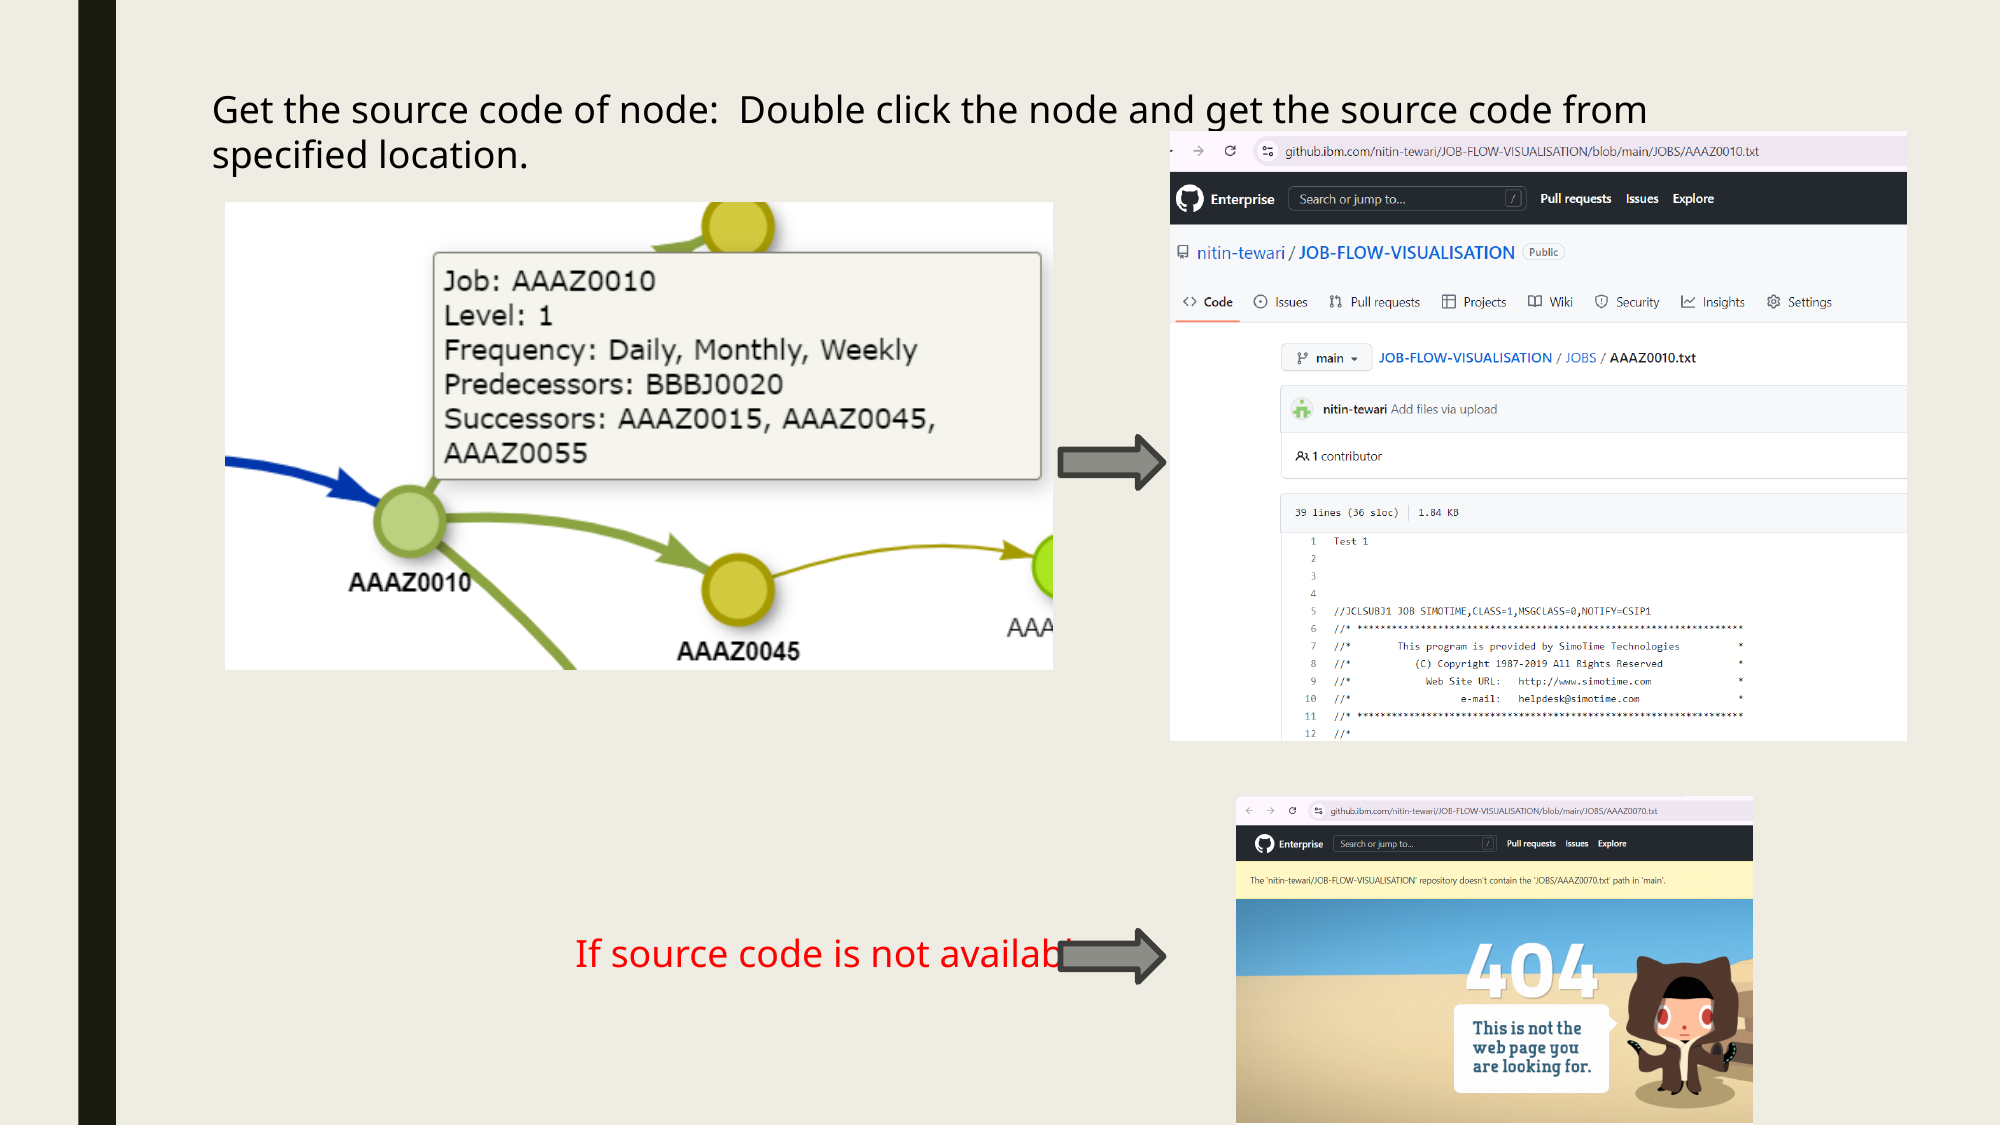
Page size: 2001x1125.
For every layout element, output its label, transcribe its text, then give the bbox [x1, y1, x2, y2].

text_box If source code is not available [560, 922, 1236, 983]
text_box [1057, 434, 1167, 491]
picture [225, 202, 1053, 670]
picture [1236, 796, 1753, 1125]
text_box Get the source code of node: Double click the node and get the source code from specified location. [197, 79, 1818, 184]
picture [1170, 131, 1907, 741]
text_box [1057, 927, 1167, 985]
